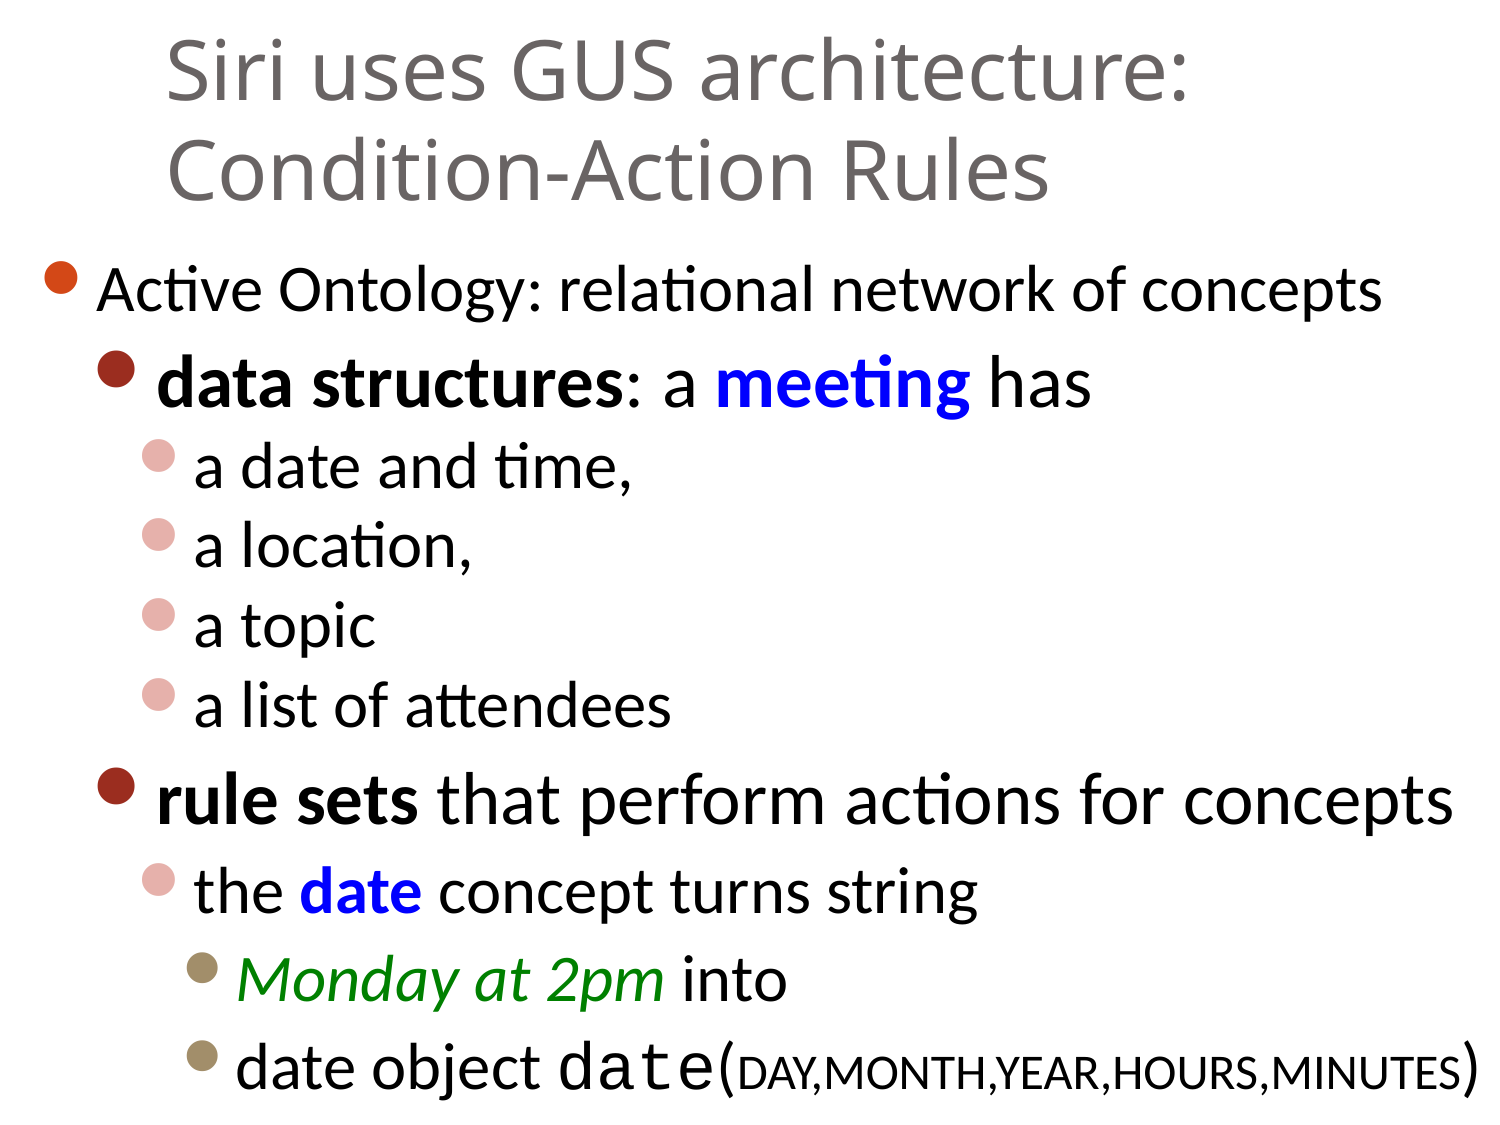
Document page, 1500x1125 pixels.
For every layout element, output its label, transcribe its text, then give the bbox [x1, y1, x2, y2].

title Siri uses GUS architecture: Condition-Action Rules [149, 44, 1426, 233]
list Active Ontology: relational network of concepts data structures: a meeting has a date and time, a location, a topic a list of attendees rule sets that perform actions for concepts the date concept turns string Monday at 2pm into date object date(DAY,MONTH,YEAR,HOURS,MINUTES) [24, 237, 1500, 1101]
